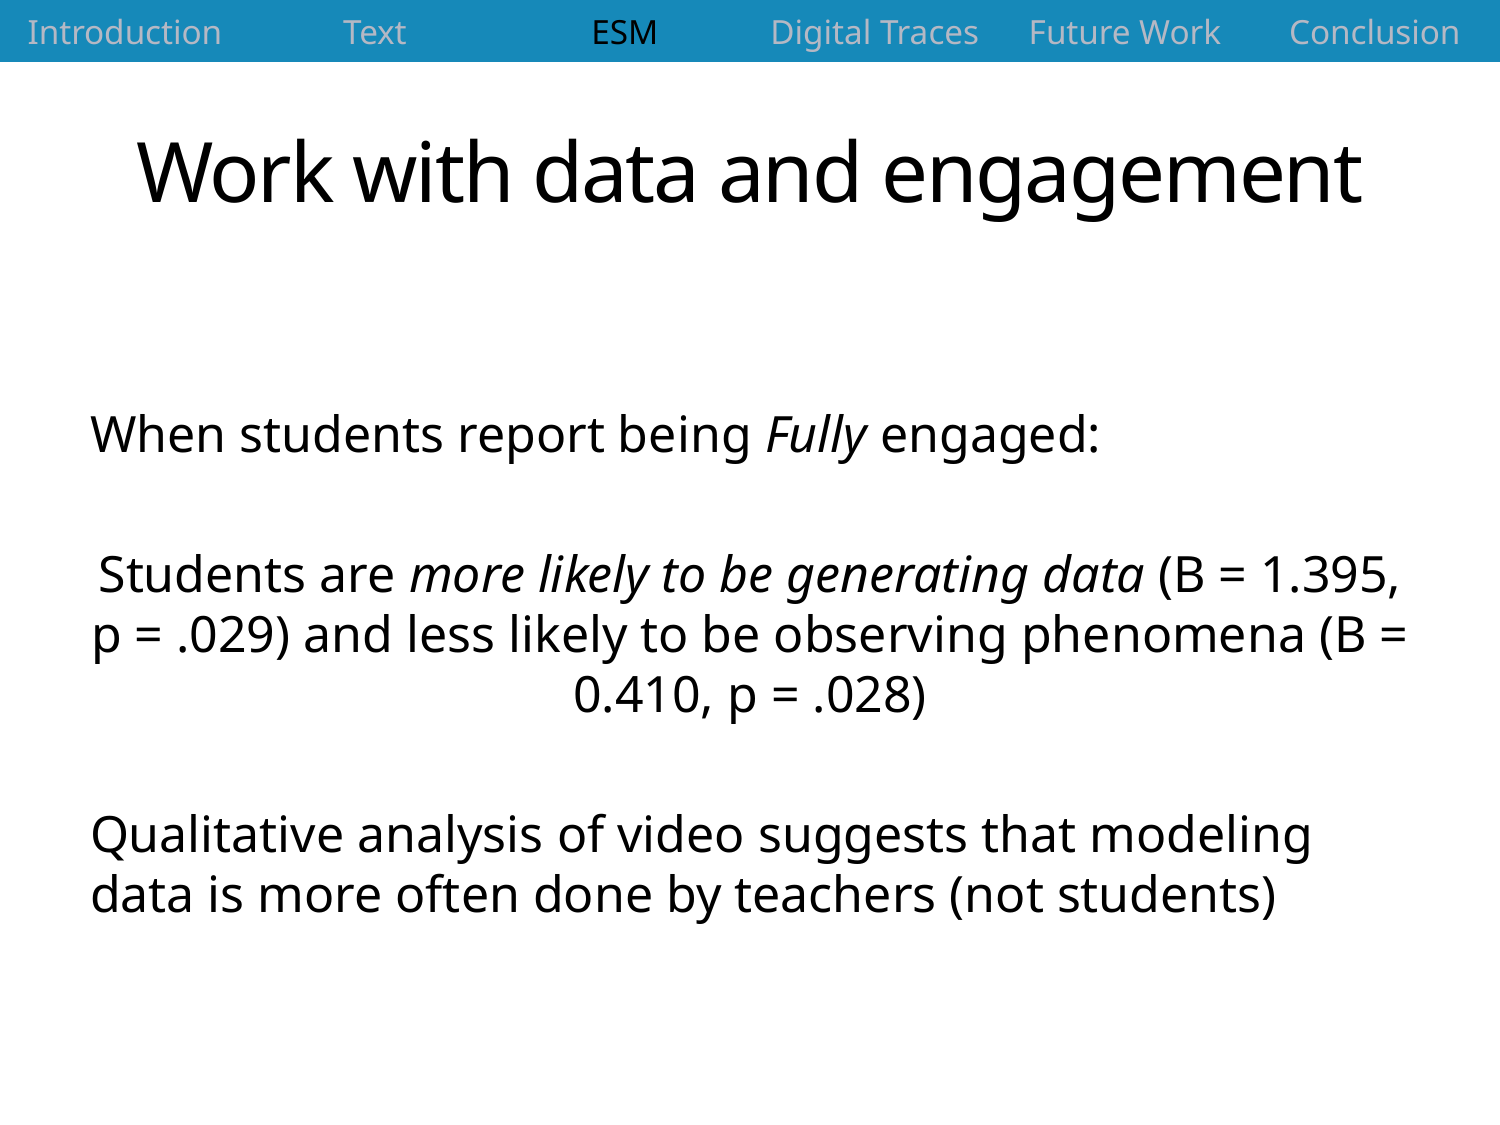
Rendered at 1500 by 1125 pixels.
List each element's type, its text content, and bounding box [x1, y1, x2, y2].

table_header Introduction [0, 0, 250, 62]
title Work with data and engagement [75, 87, 1425, 250]
table_header ESM [500, 0, 750, 62]
table_header Digital Traces [750, 0, 1000, 62]
table_header Conclusion [1250, 0, 1500, 62]
table_header Future Work [1000, 0, 1250, 62]
table_header Text [250, 0, 500, 62]
list When students report being Fully engaged: Students are more likely to be generating data (B = 1.395, p = .029) and less likely to be observing phenomena (B = 0.410, p = .028) Qualitative analysis of video suggests that modeling data is more often done by teachers (not students) [75, 262, 1425, 1063]
